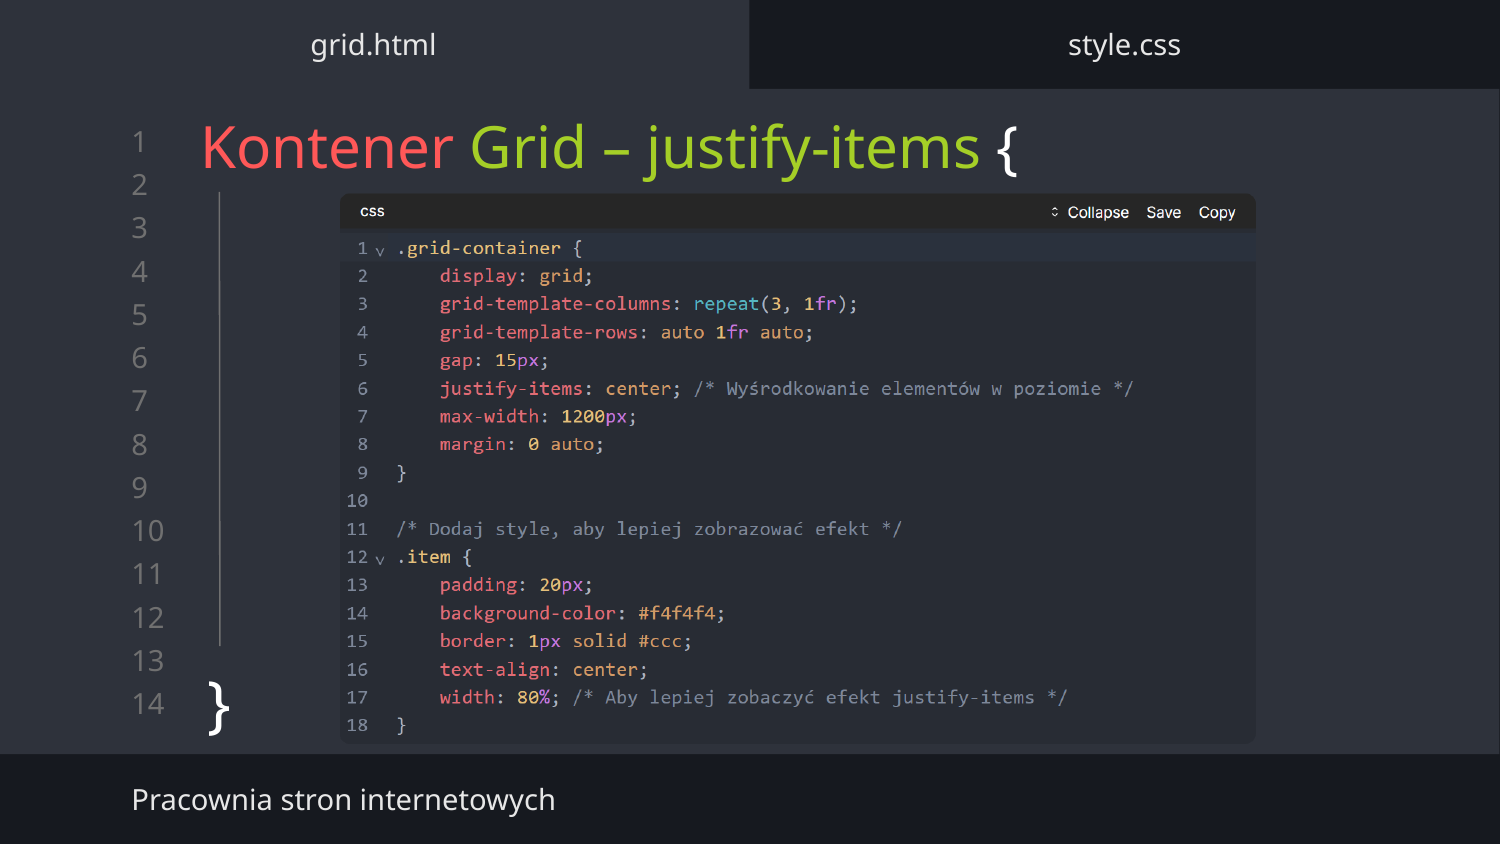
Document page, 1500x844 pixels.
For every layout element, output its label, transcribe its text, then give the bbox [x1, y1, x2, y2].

picture [324, 188, 1270, 750]
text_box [177, 191, 261, 755]
subtitle grid.html [0, 15, 749, 74]
subtitle style.css [750, 15, 1500, 74]
subtitle Pracownia stron internetowych [116, 770, 915, 829]
title Kontener Grid – justify-items { [185, 101, 1447, 189]
